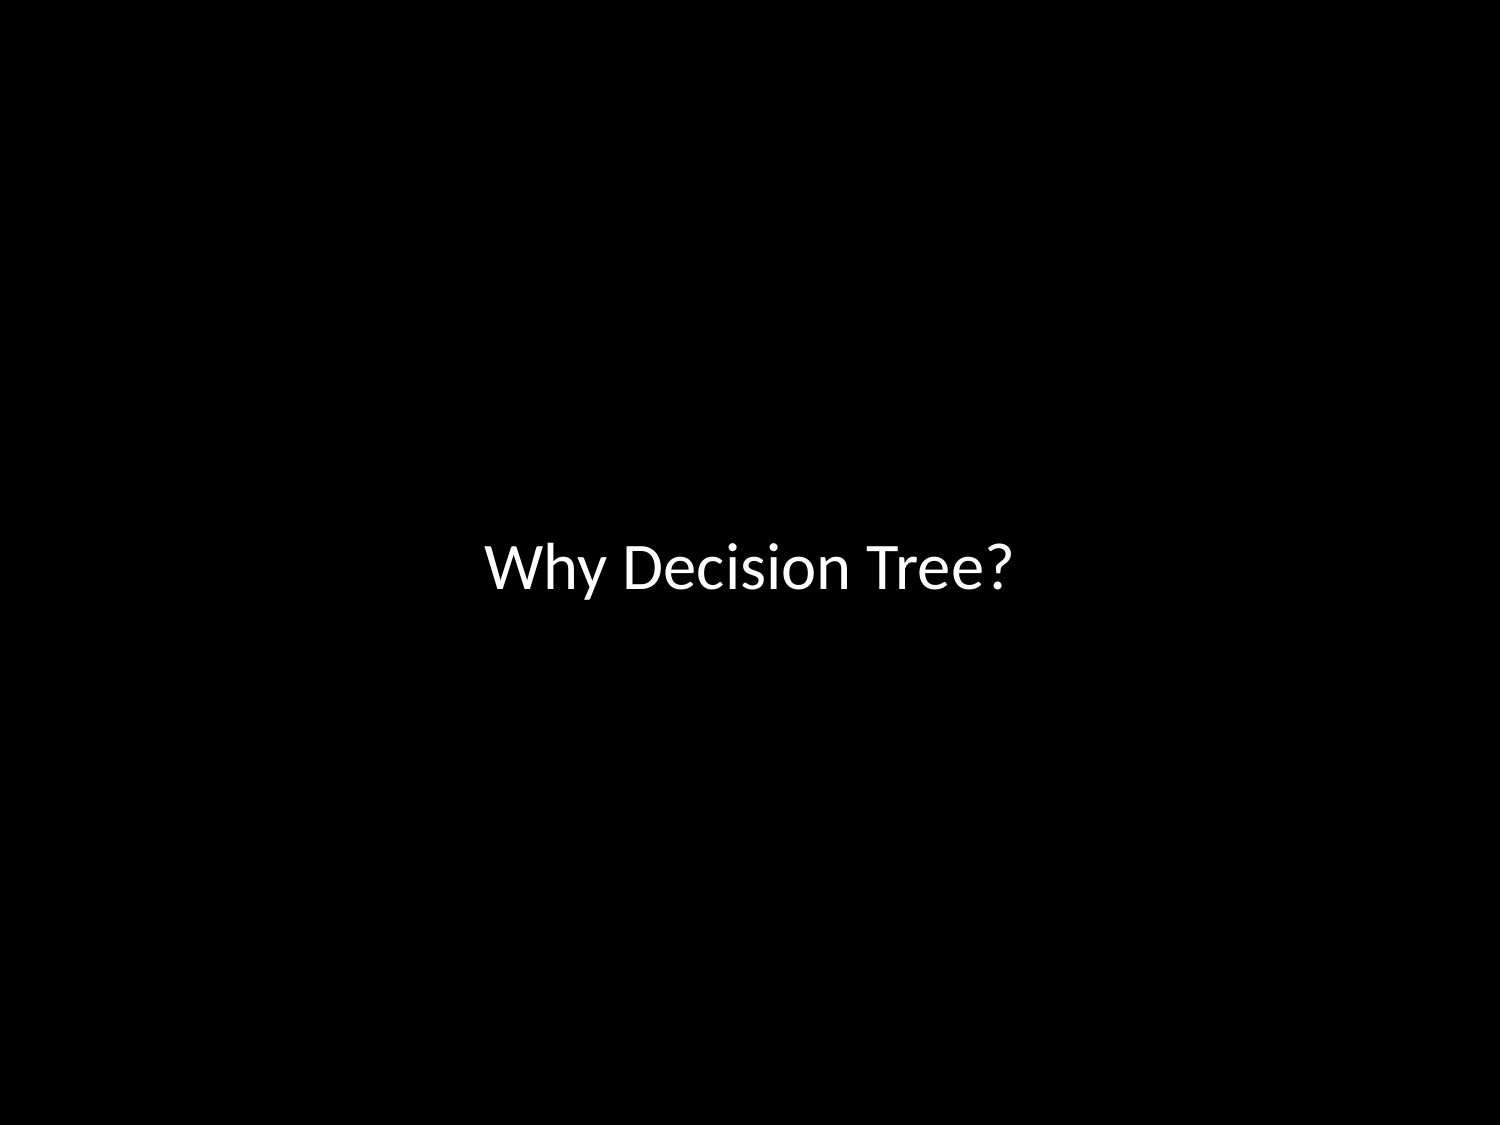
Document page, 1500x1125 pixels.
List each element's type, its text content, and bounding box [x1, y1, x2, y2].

text_box Why Decision Tree? [0, 0, 1500, 1125]
